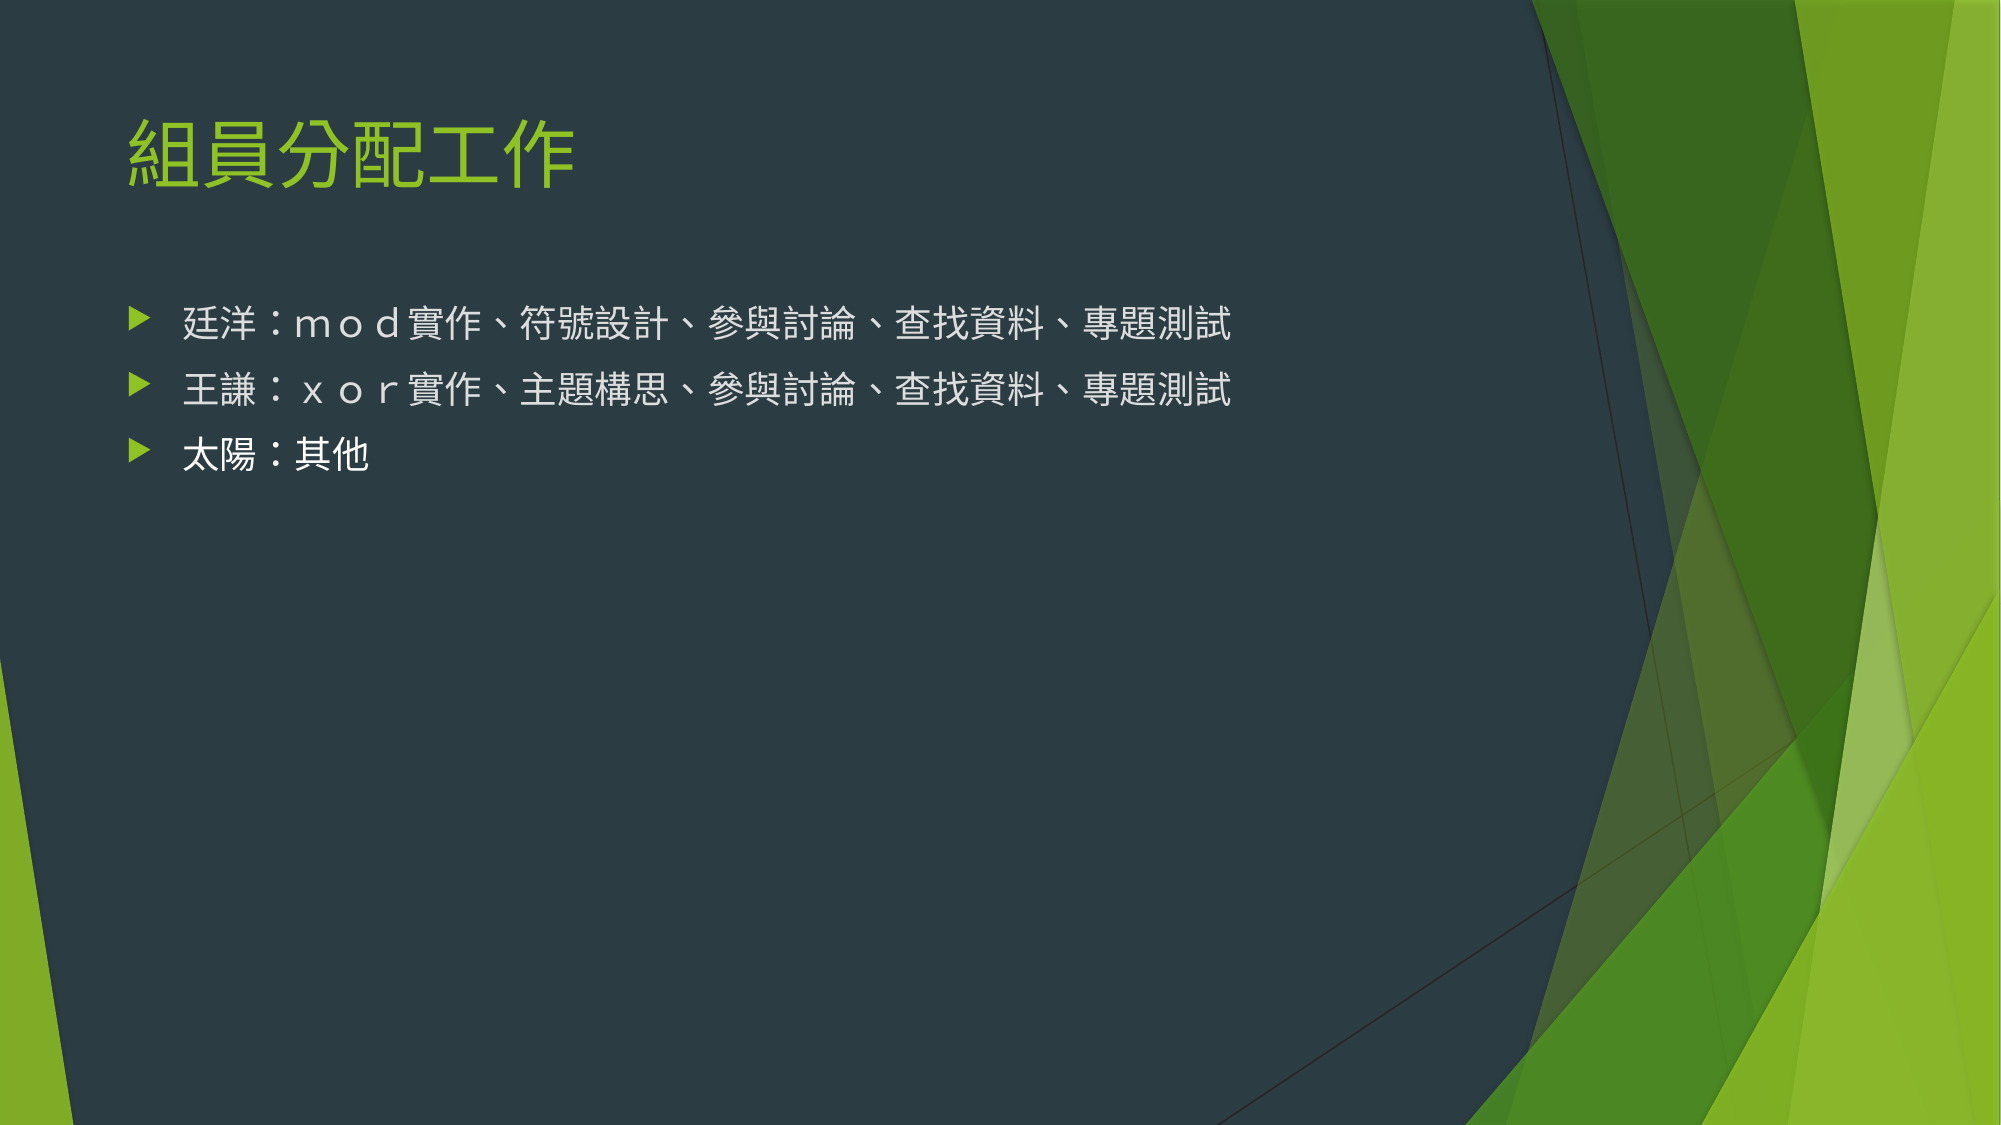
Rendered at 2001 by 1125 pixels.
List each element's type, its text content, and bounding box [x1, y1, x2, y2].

title 組員分配工作 [111, 99, 1522, 292]
list 廷洋：ｍｏｄ實作、符號設計、參與討論、查找資料、專題測試 王謙：ｘｏｒ實作、主題構思、參與討論、查找資料、專題測試 太陽：其他 [111, 292, 1522, 992]
